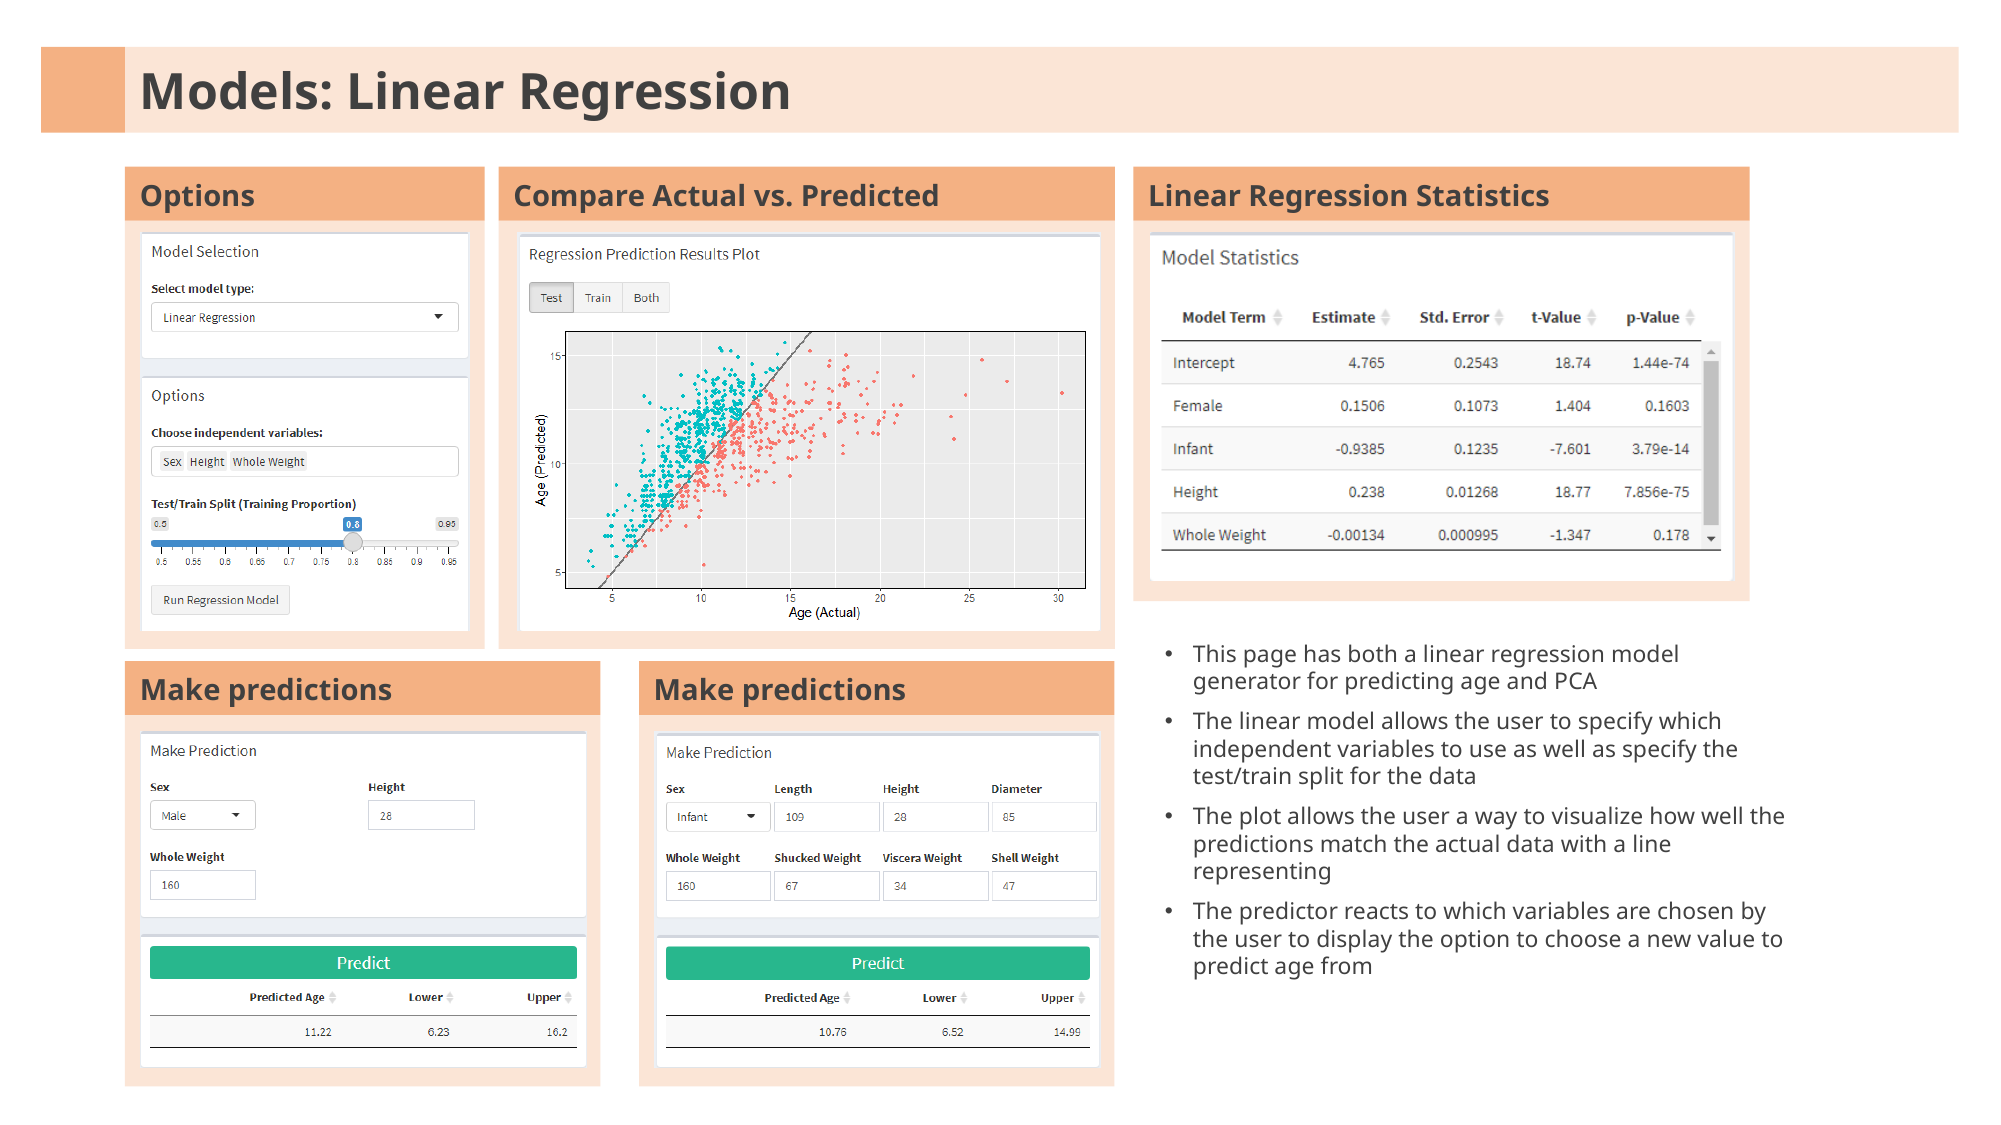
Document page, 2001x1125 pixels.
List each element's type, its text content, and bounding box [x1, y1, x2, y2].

text_box [1132, 166, 1751, 222]
text_box [638, 716, 1115, 1087]
picture [139, 232, 470, 631]
text_box [40, 46, 126, 134]
text_box [124, 660, 601, 716]
text_box [124, 222, 486, 650]
text_box Linear Regression Statistics [1133, 169, 1750, 220]
text_box [124, 166, 486, 222]
picture [654, 731, 1101, 1068]
picture [1149, 232, 1735, 581]
text_box [126, 46, 1960, 134]
picture [517, 232, 1101, 631]
text_box Options [124, 169, 382, 220]
text_box [498, 222, 1116, 650]
text_box [498, 166, 1116, 222]
text_box Make predictions [639, 664, 984, 714]
text_box [638, 660, 1115, 716]
text_box Models: Linear Regression [124, 52, 1878, 128]
picture [139, 731, 587, 1068]
text_box Make predictions [124, 664, 470, 714]
text_box [1132, 222, 1751, 602]
text_box Compare Actual vs. Predicted [498, 169, 1115, 220]
text_box [124, 716, 601, 1087]
